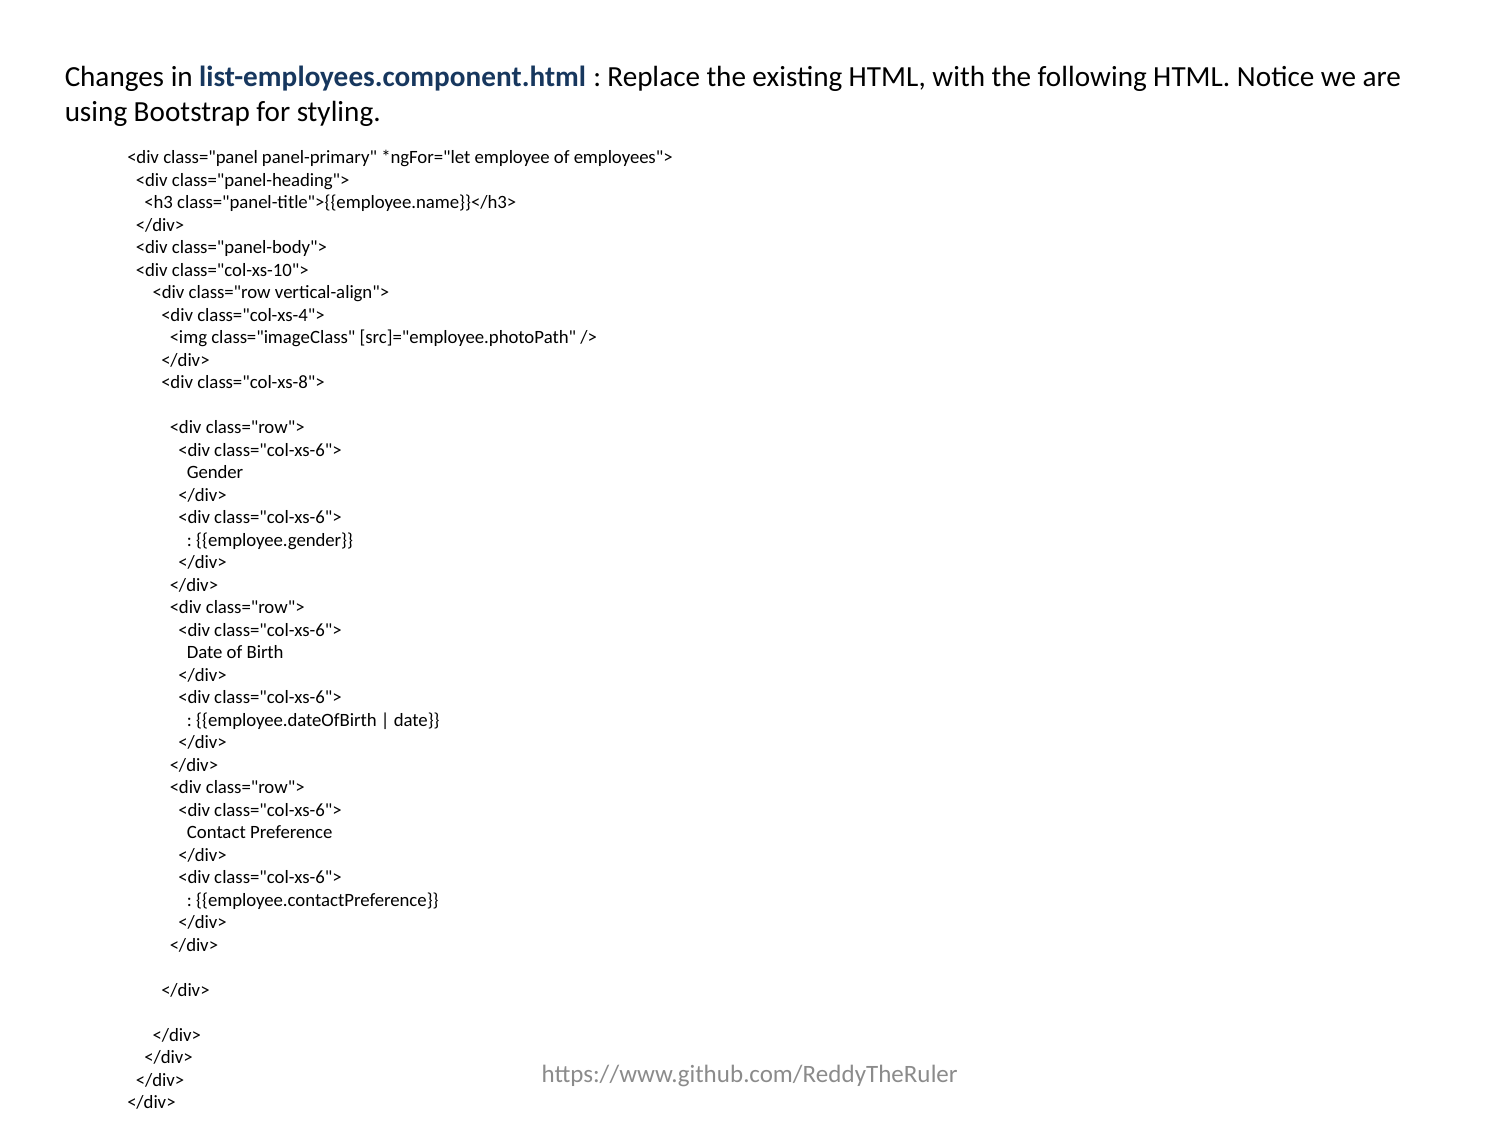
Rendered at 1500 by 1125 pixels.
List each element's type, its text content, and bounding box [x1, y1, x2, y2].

text_box Changes in list-employees.component.html : Replace the existing HTML, with the following HTML. Notice we are using Bootstrap for styling. [50, 49, 1438, 190]
text_box <div class="panel panel-primary" *ngFor="let employee of employees"> <div class="panel-heading"> <h3 class="panel-title">{{employee.name}}</h3> </div> <div class="panel-body"> <div class="col-xs-10"> <div class="row vertical-align"> <div class="col-xs-4"> <img class="imageClass" [src]="employee.photoPath" /> </div> <div class="col-xs-8"> <div class="row"> <div class="col-xs-6"> Gender </div> <div class="col-xs-6"> : {{employee.gender}} </div> </div> <div class="row"> <div class="col-xs-6"> Date of Birth </div> <div class="col-xs-6"> : {{employee.dateOfBirth | date}} </div> </div> <div class="row"> <div class="col-xs-6"> Contact Preference </div> <div class="col-xs-6"> : {{employee.contactPreference}} </div> </div> </div> </div> </div> </div> </div> [112, 137, 1438, 1120]
